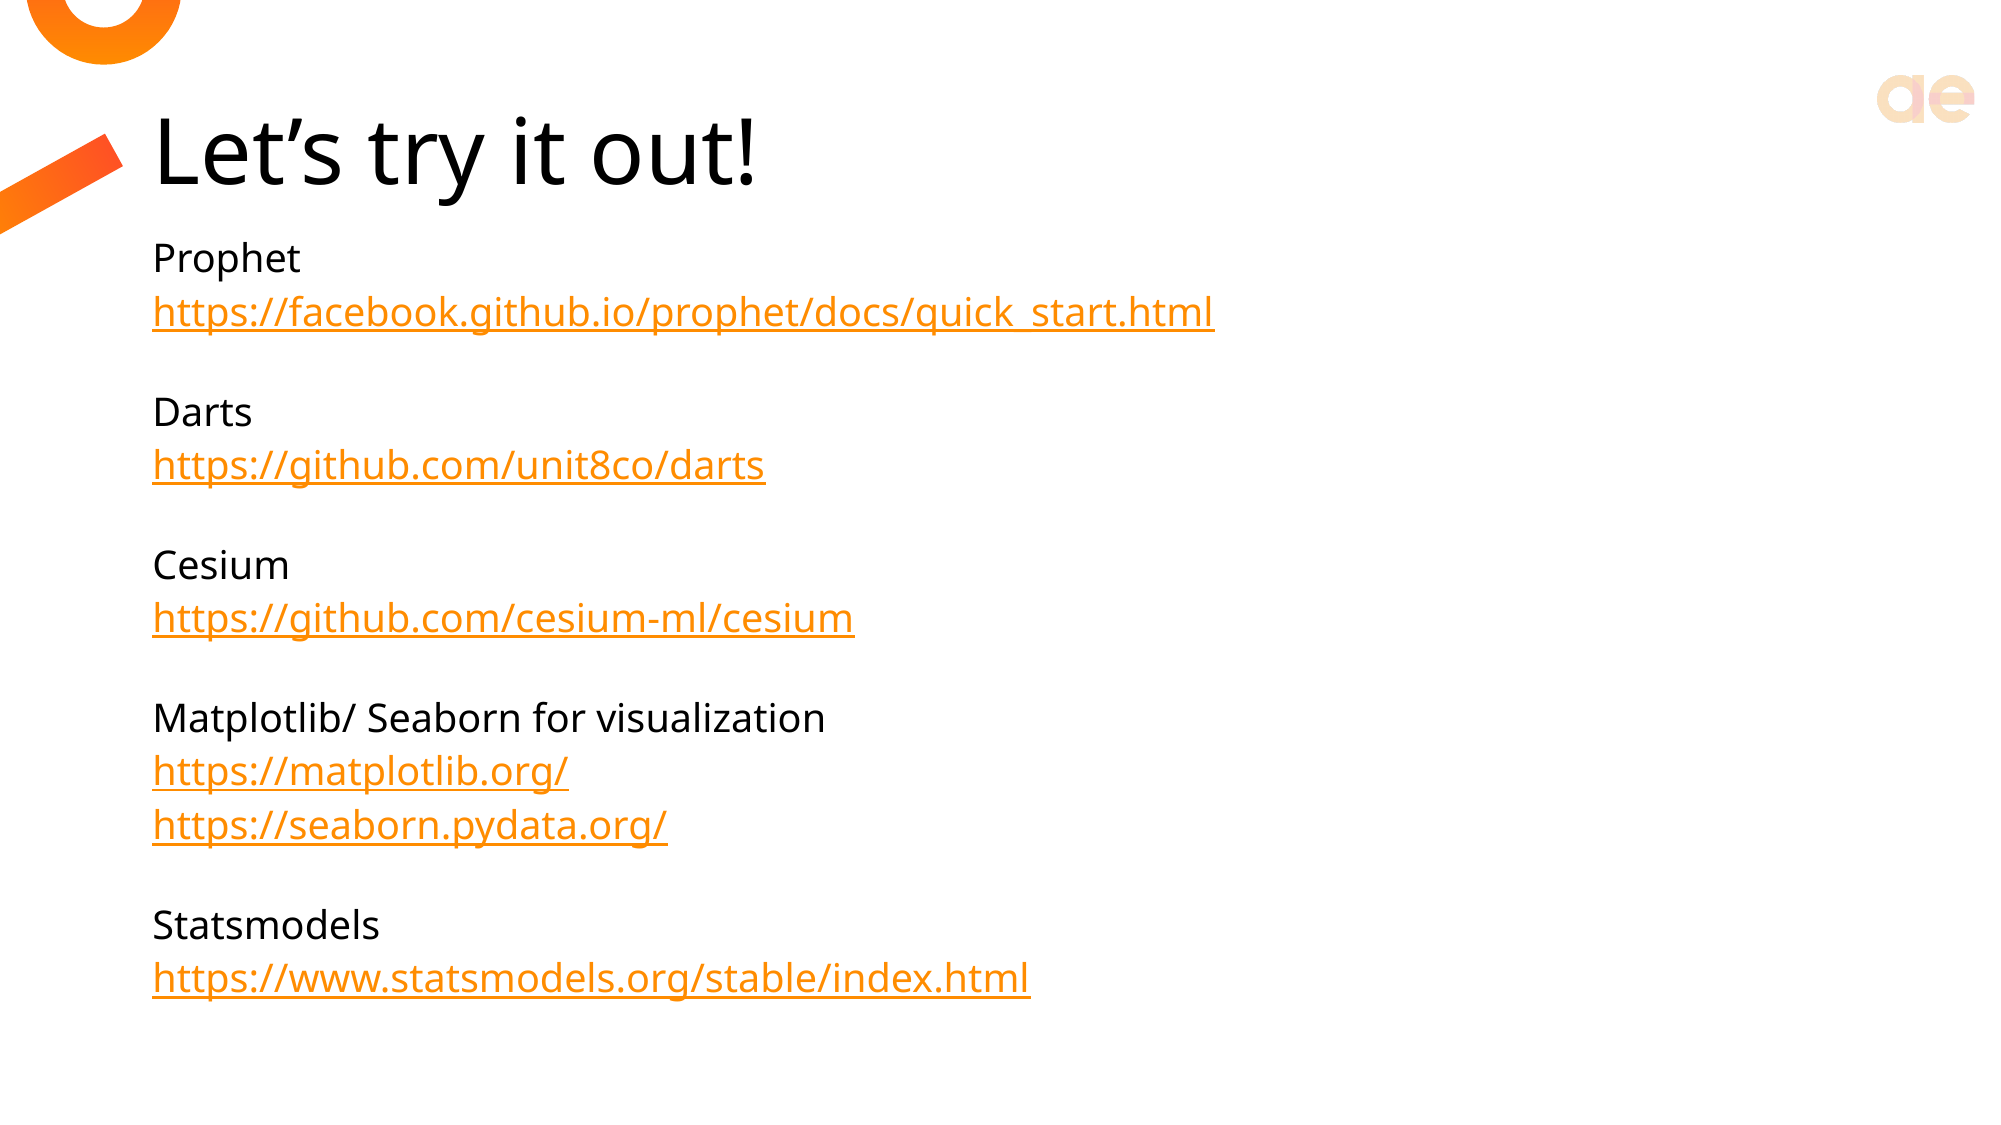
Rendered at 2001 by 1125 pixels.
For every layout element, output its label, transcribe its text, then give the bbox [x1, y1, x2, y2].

title Let’s try it out! [137, 79, 1863, 212]
picture [1877, 75, 1975, 123]
list Prophet https://facebook.github.io/prophet/docs/quick_start.html Darts https://github.com/unit8co/darts Cesium https://github.com/cesium-ml/cesium Matplotlib/ Seaborn for visualization https://matplotlib.org/ https://seaborn.pydata.org/ Statsmodels https://www.statsmodels.org/stable/index.html [137, 238, 1863, 1014]
